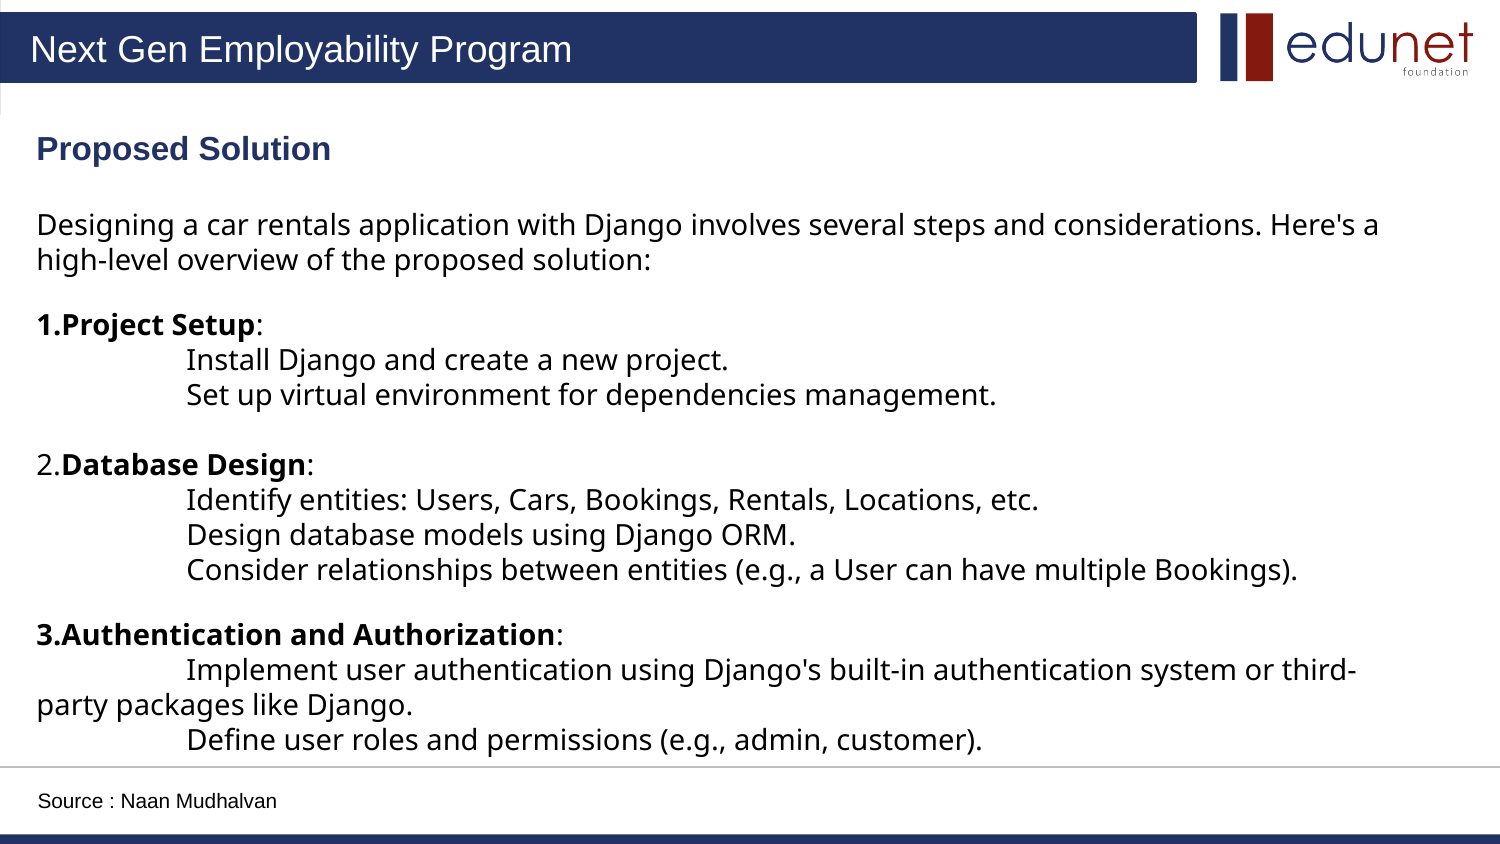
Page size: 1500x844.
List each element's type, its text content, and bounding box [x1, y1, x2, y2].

text_box Source : Naan Mudhalvan [22, 776, 494, 826]
picture [1279, 14, 1482, 83]
title Proposed Solution Designing a car rentals application with Django involves several steps and considerations. Here's a high-level overview of the proposed solution: 1.Project Setup: Install Django and create a new project. Set up virtual environment for dependencies management. 2.Database Design: Identify entities: Users, Cars, Bookings, Rentals, Locations, etc. Design database models using Django ORM. Consider relationships between entities (e.g., a User can have multiple Bookings). 3.Authentication and Authorization: Implement user authentication using Django's built-in authentication system or third-party packages like Django. Define user roles and permissions (e.g., admin, customer). [21, 111, 1424, 761]
